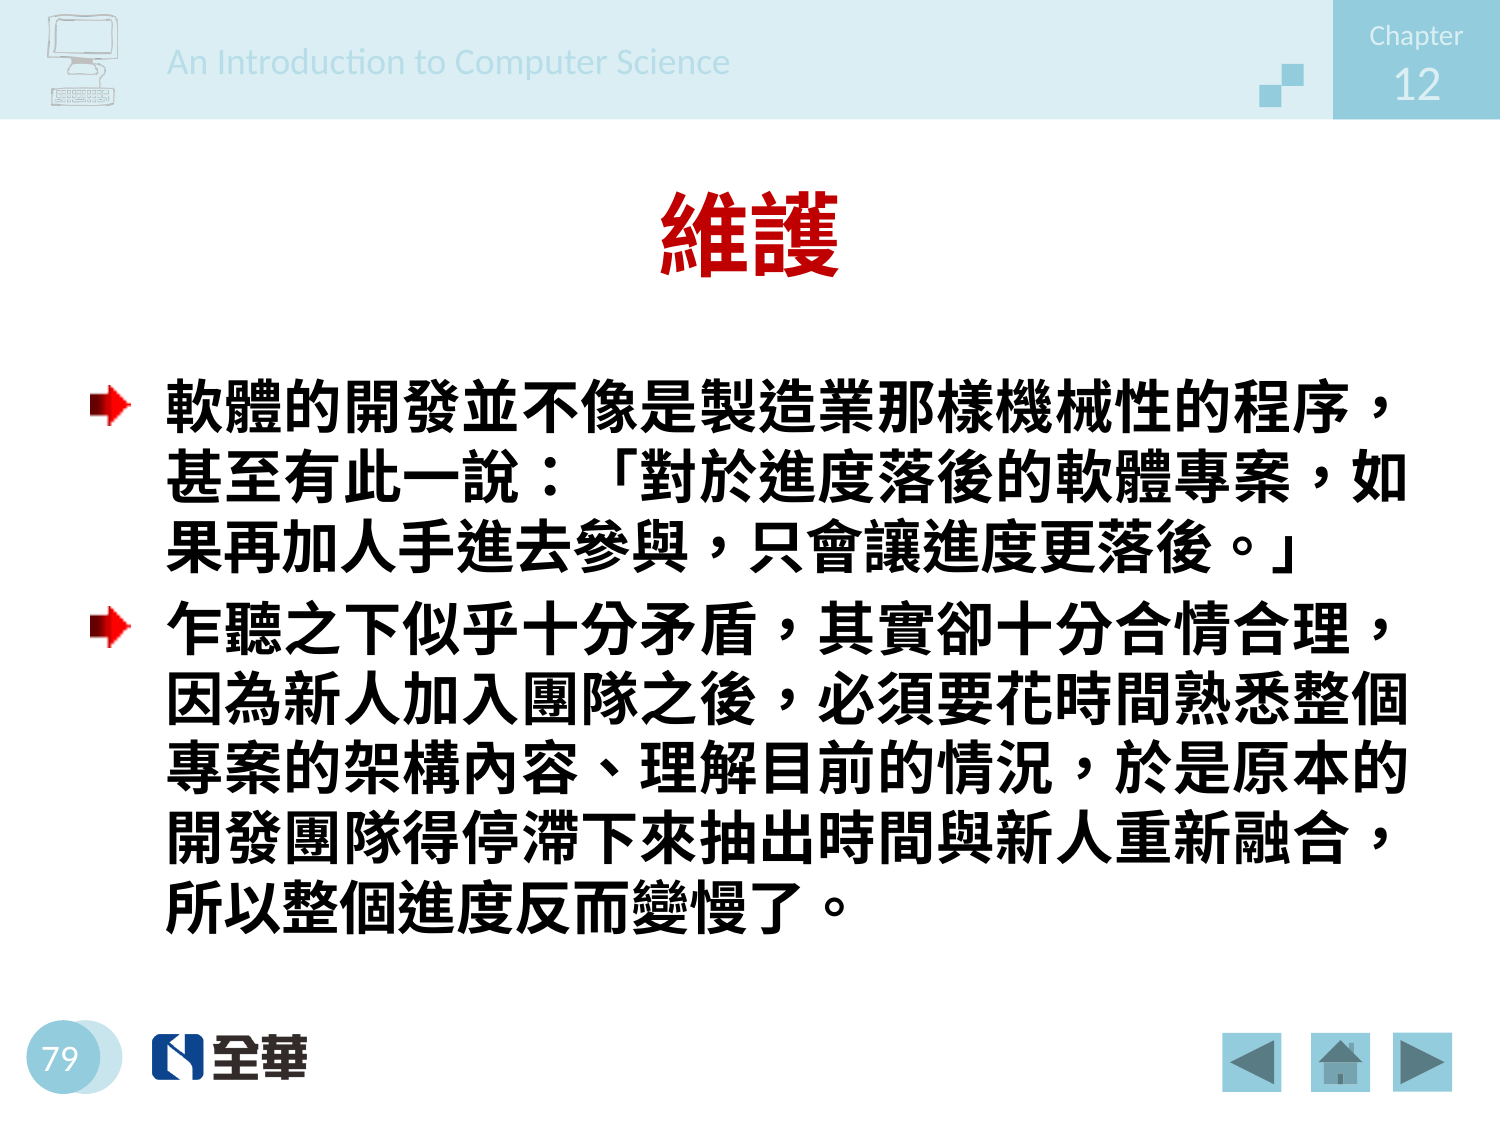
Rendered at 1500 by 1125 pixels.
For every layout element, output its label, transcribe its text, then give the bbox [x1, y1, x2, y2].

picture [152, 1034, 307, 1080]
title 維護 [75, 138, 1425, 327]
picture [90, 606, 131, 648]
picture [90, 385, 131, 426]
list 軟體的開發並不像是製造業那樣機械性的程序，甚至有此一說：「對於進度落後的軟體專案，如果再加人手進去參與，只會讓進度更落後。」 乍聽之下似乎十分矛盾，其實卻十分合情合理，因為新人加入團隊之後，必須要花時間熟悉整個專案的架構內容、理解目前的情況，於是原本的開發團隊得停滯下來抽出時間與新人重新融合，所以整個進度反而變慢了。 [75, 363, 1425, 1005]
picture [47, 14, 118, 106]
